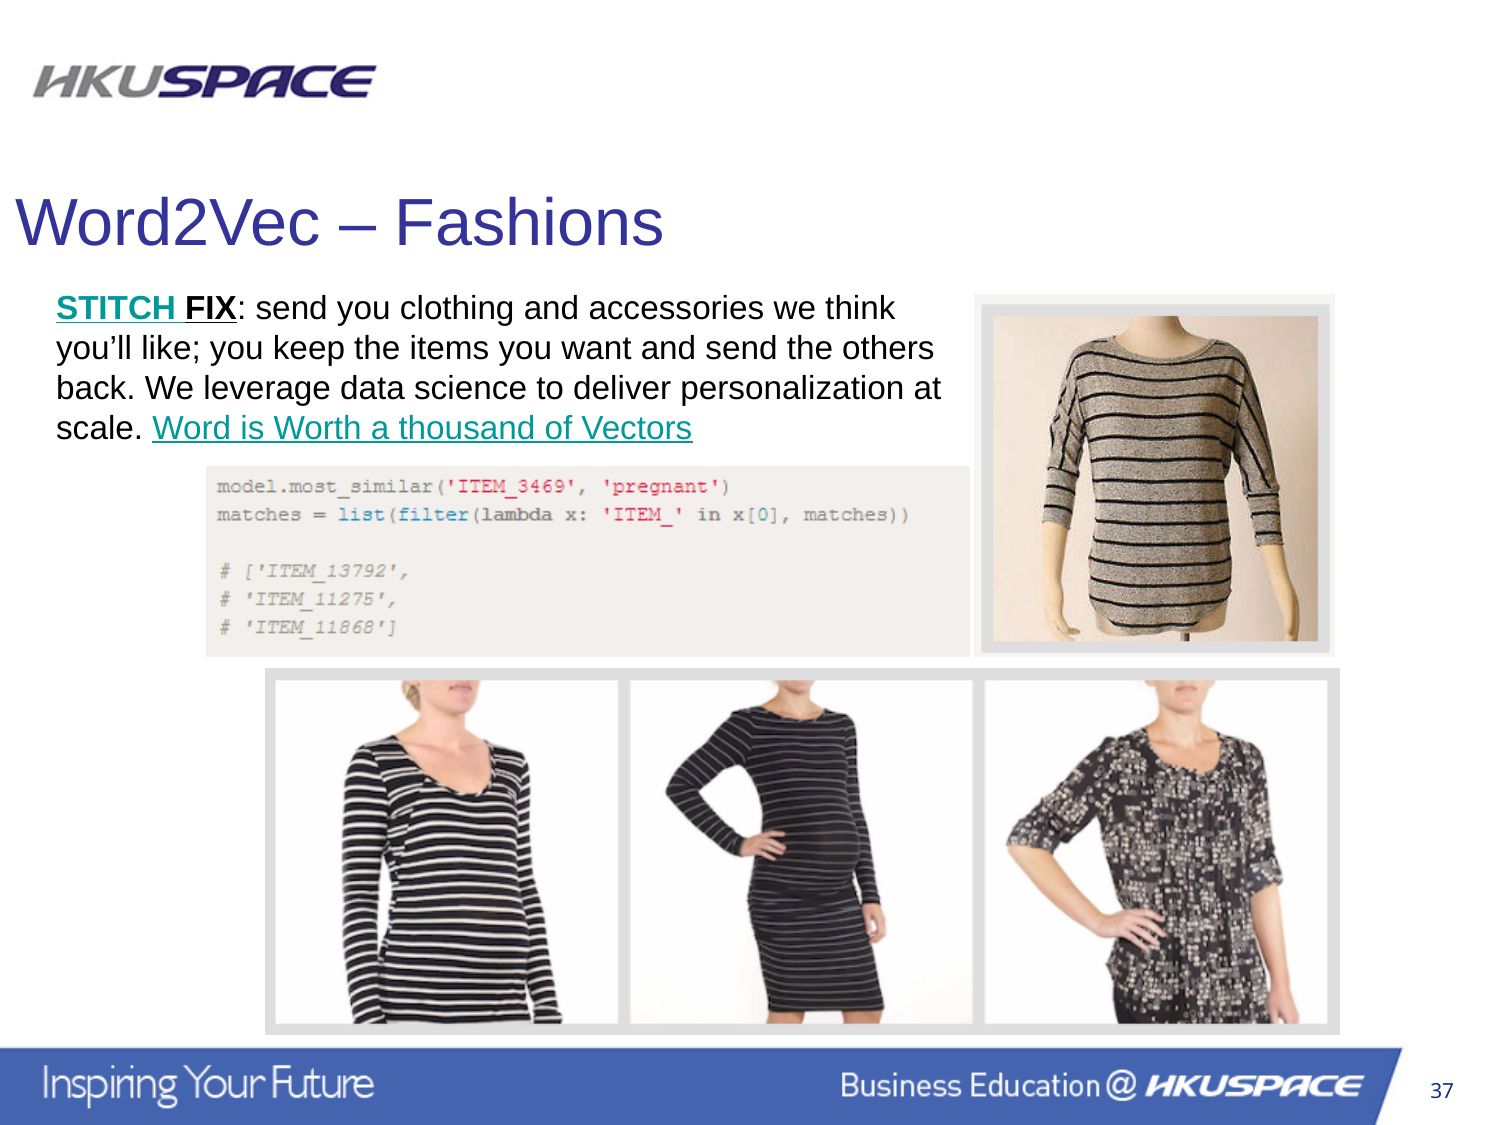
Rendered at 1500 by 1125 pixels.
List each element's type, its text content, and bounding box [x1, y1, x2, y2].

slide_number 37 [1415, 1070, 1499, 1125]
picture [0, 0, 1500, 1125]
text_box STITCH FIX: send you clothing and accessories we think you’ll like; you keep the items you want and send the others back. We leverage data science to deliver personalization at scale. Word is Worth a thousand of Vectors [41, 278, 970, 594]
text_box [970, 278, 1483, 362]
text_box Word2Vec – Fashions [0, 101, 1325, 266]
